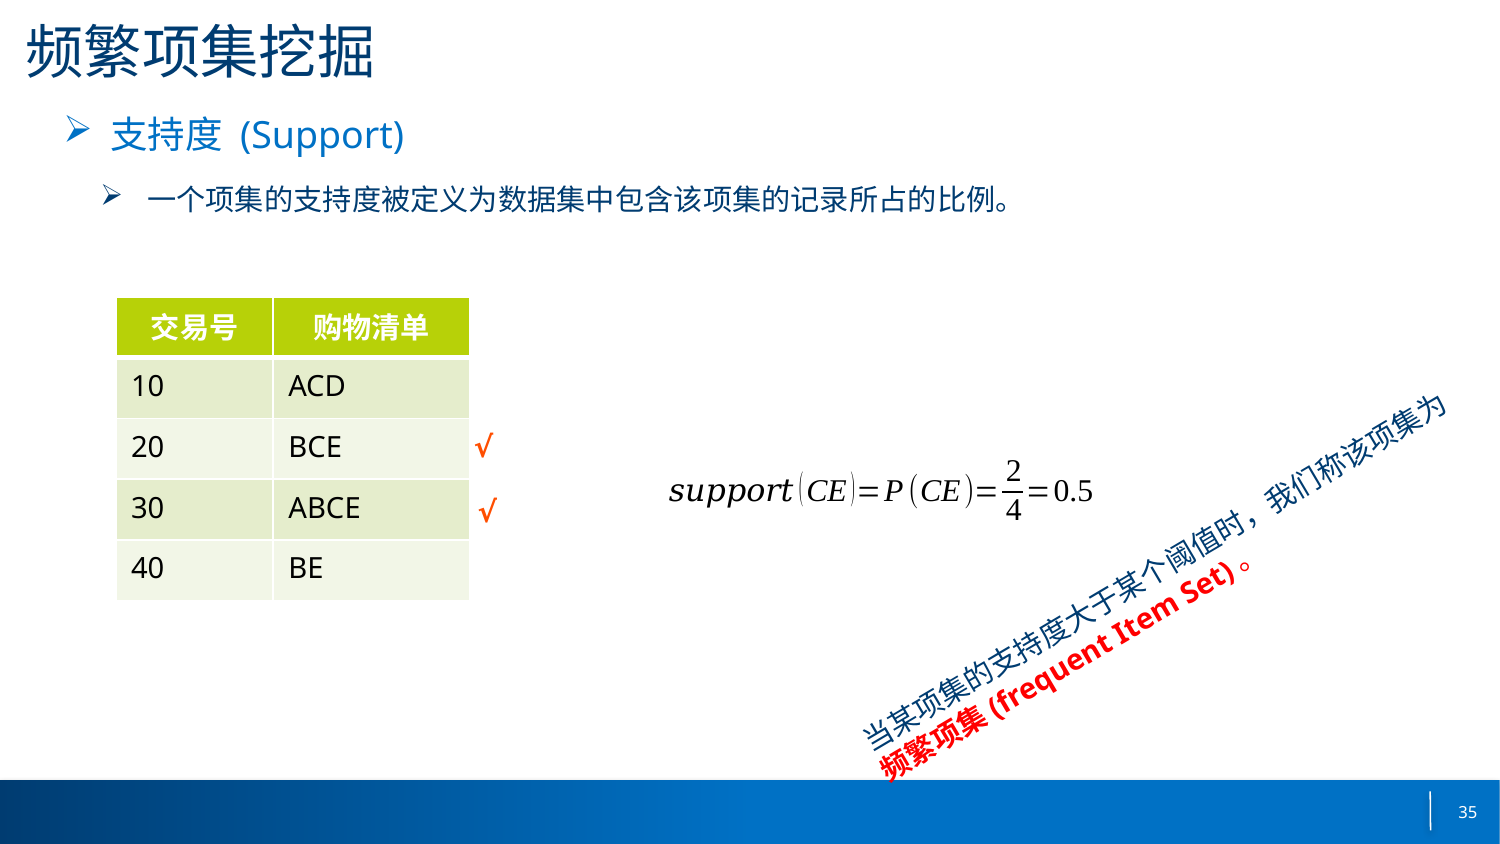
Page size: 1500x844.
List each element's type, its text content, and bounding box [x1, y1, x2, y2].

text_box √ [446, 421, 455, 471]
text_box √ [450, 485, 458, 536]
table_cell BCE [274, 419, 469, 478]
table_cell ACD [274, 360, 469, 418]
table_cell 10 [117, 360, 272, 418]
table_header 购物清单 [274, 298, 469, 355]
text_box 当某项集的支持度大于某个阈值时，我们称该项集为 频繁项集(frequent Item Set)。 [856, 367, 1500, 812]
text_box 支持度 (Support) 一个项集的支持度被定义为数据集中包含该项集的记录所占的比例。 [48, 104, 1399, 774]
title 频繁项集挖掘 [25, 15, 1376, 98]
table_cell 20 [117, 419, 272, 478]
table_cell ABCE [274, 480, 469, 539]
table_header 交易号 [117, 298, 272, 355]
table_cell 40 [117, 541, 272, 600]
table_cell BE [274, 541, 469, 600]
slide_number 35 [1127, 791, 1478, 837]
table_cell 30 [117, 480, 272, 539]
